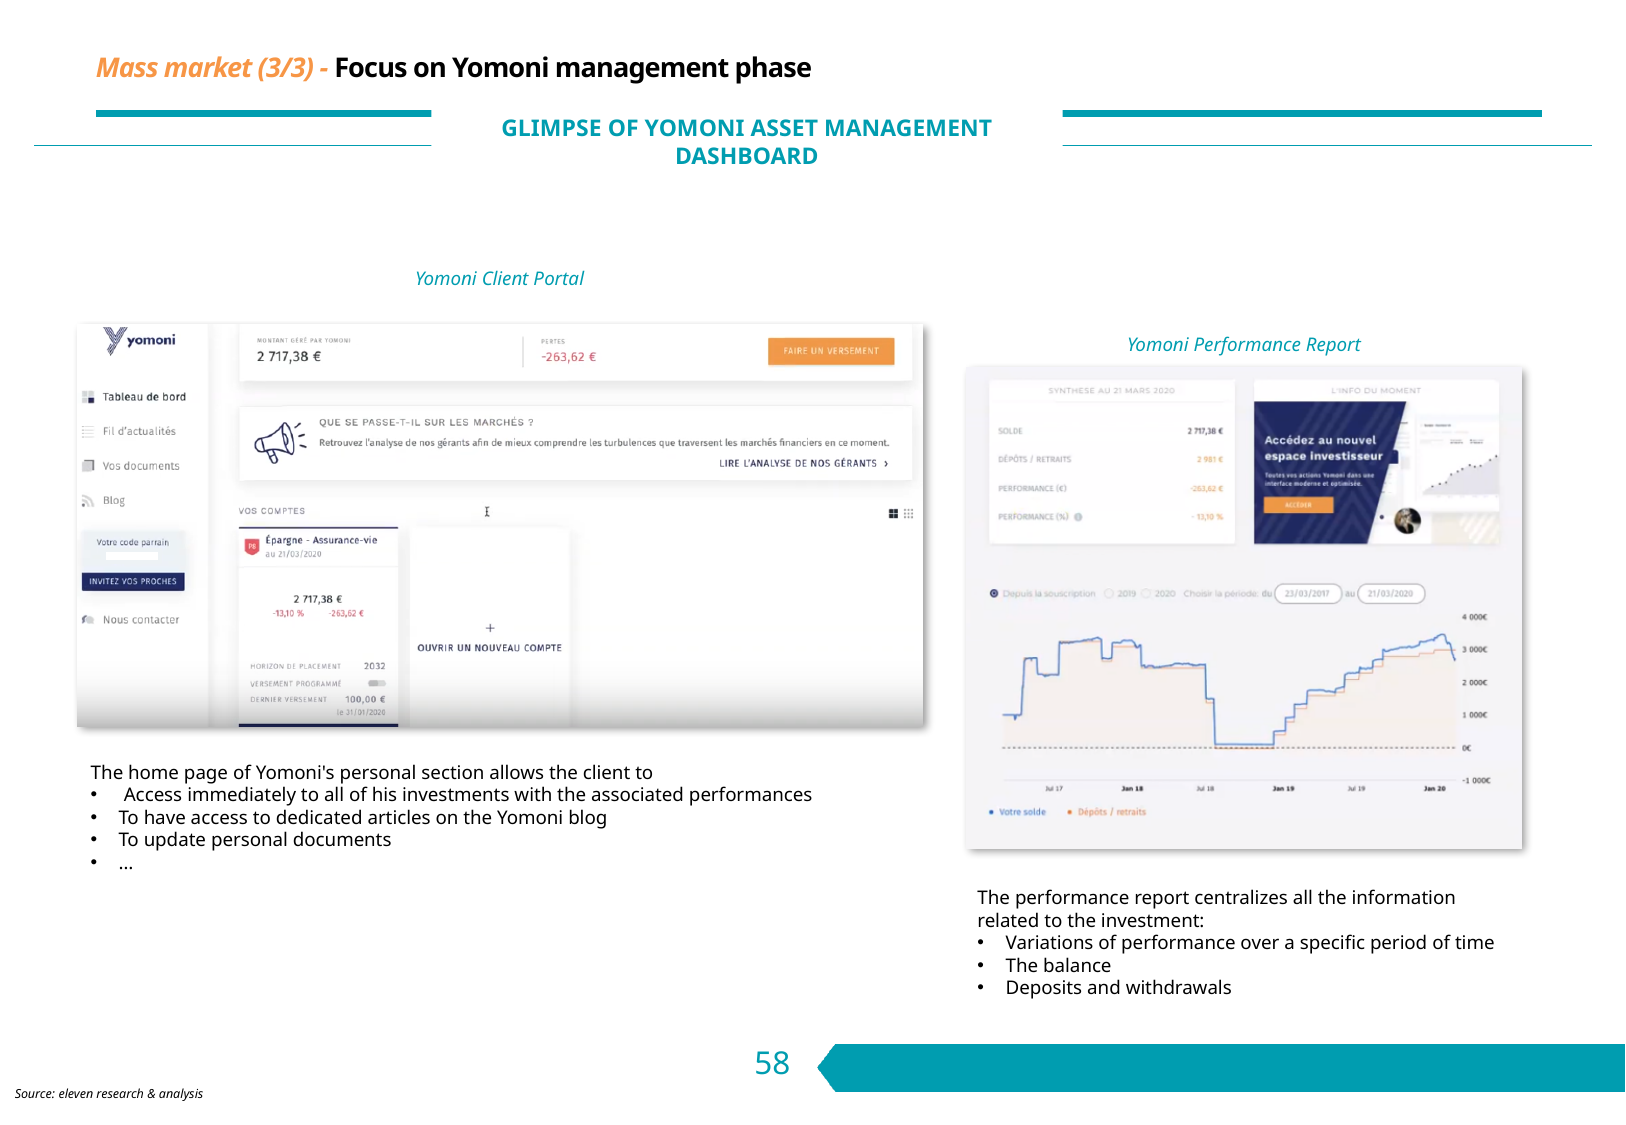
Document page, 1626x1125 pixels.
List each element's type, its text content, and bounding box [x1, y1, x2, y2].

picture [76, 324, 923, 727]
picture [810, 1044, 1625, 1115]
text_box The performance report centralizes all the information related to the investment: Variations of performance over a specific period of time The balance Deposits and withdrawals [962, 878, 1522, 1006]
text_box Yomoni Performance Report [1022, 324, 1466, 363]
text_box The home page of Yomoni's personal section allows the client to Access immediately to all of his investments with the associated performances To have access to dedicated articles on the Yomoni blog To update personal documents … [75, 753, 927, 881]
text_box Glimpse of Yomoni asset management dashboard [431, 157, 1063, 177]
picture [965, 366, 1522, 849]
text_box Yomoni Client Portal [369, 259, 630, 297]
text_box Glimpse of Yomoni asset management dashboard [431, 106, 1063, 145]
title Mass market (3/3) - Focus on Yomoni management phase [95, 19, 1542, 114]
